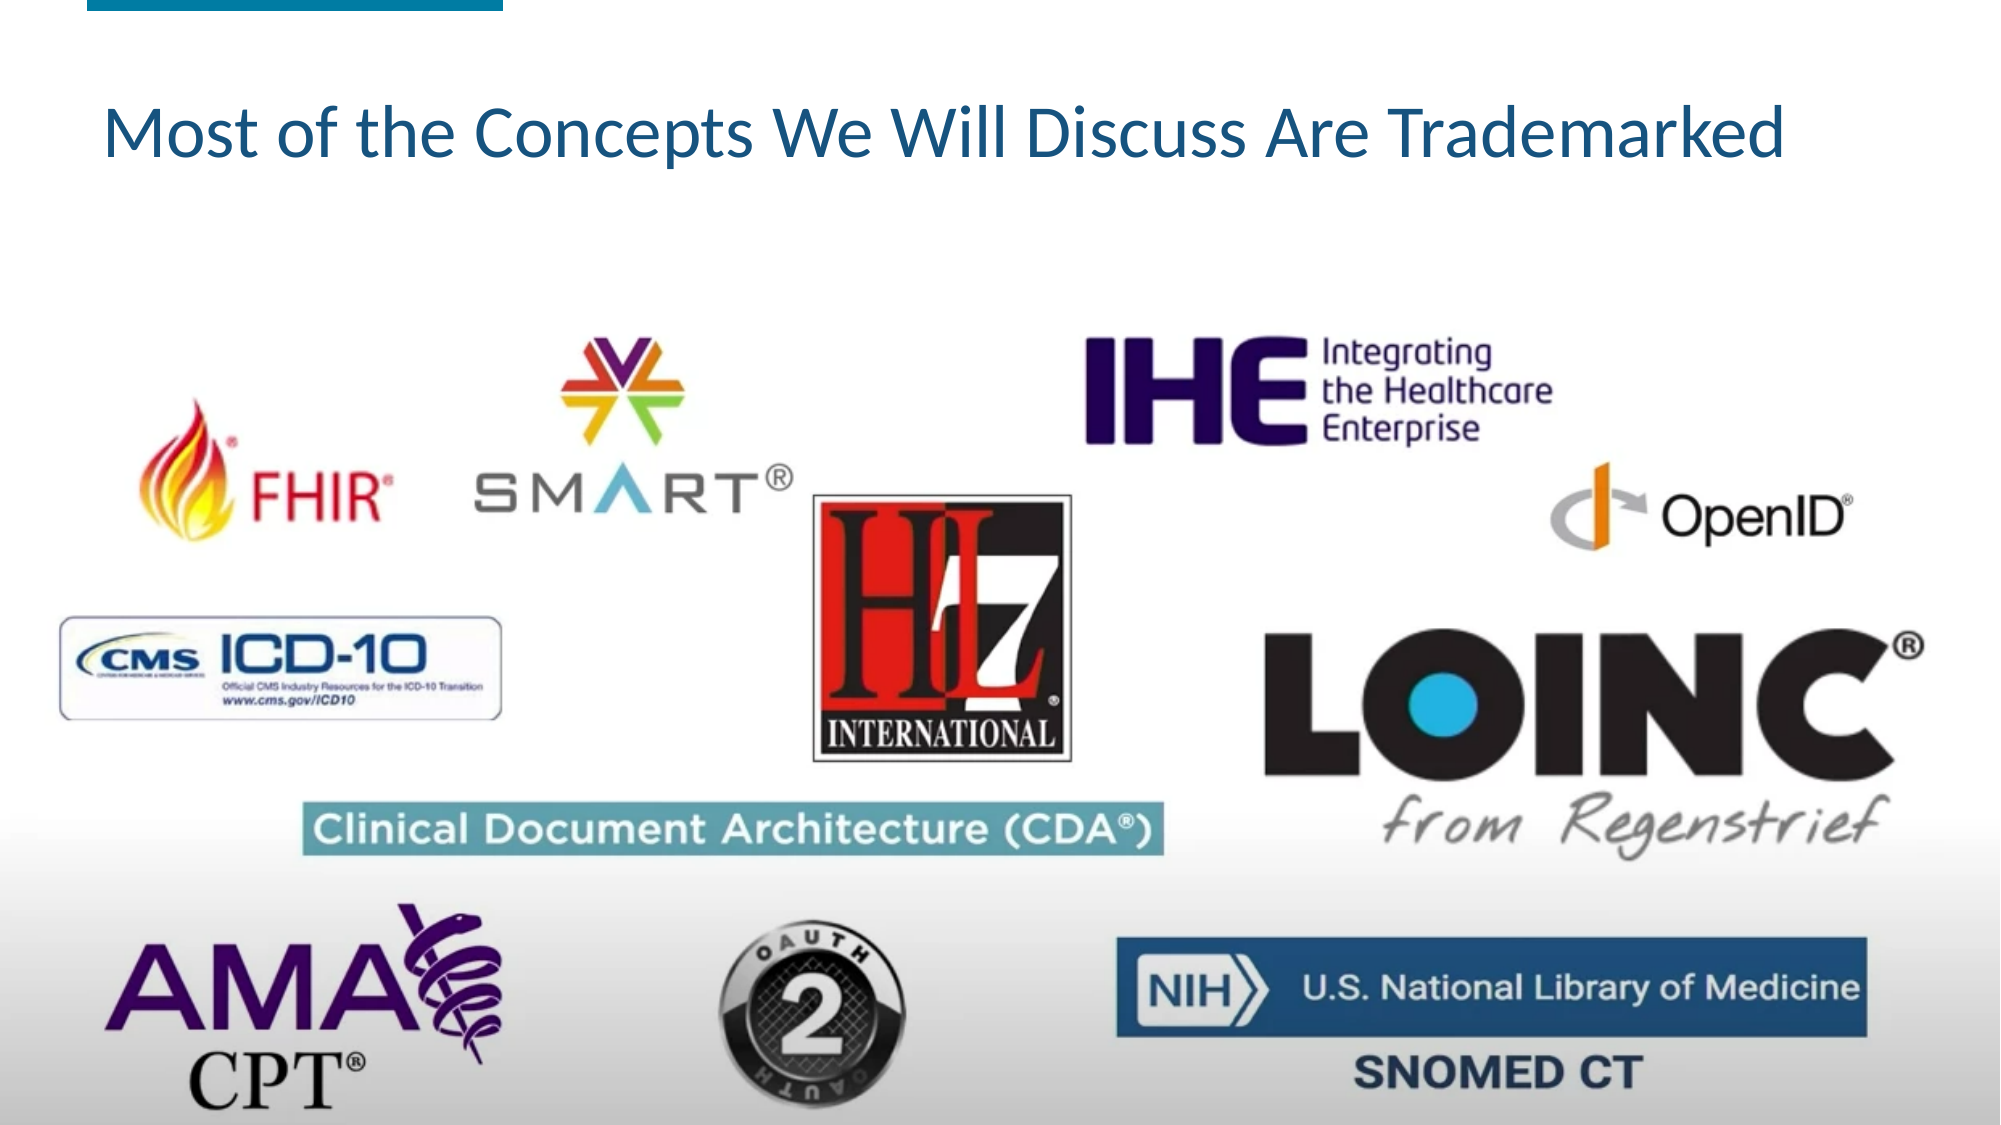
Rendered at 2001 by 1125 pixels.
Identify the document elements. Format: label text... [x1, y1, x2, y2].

text_box Most of the Concepts We Will Discuss Are Trademarked [87, 74, 1863, 180]
picture [0, 287, 2000, 1125]
